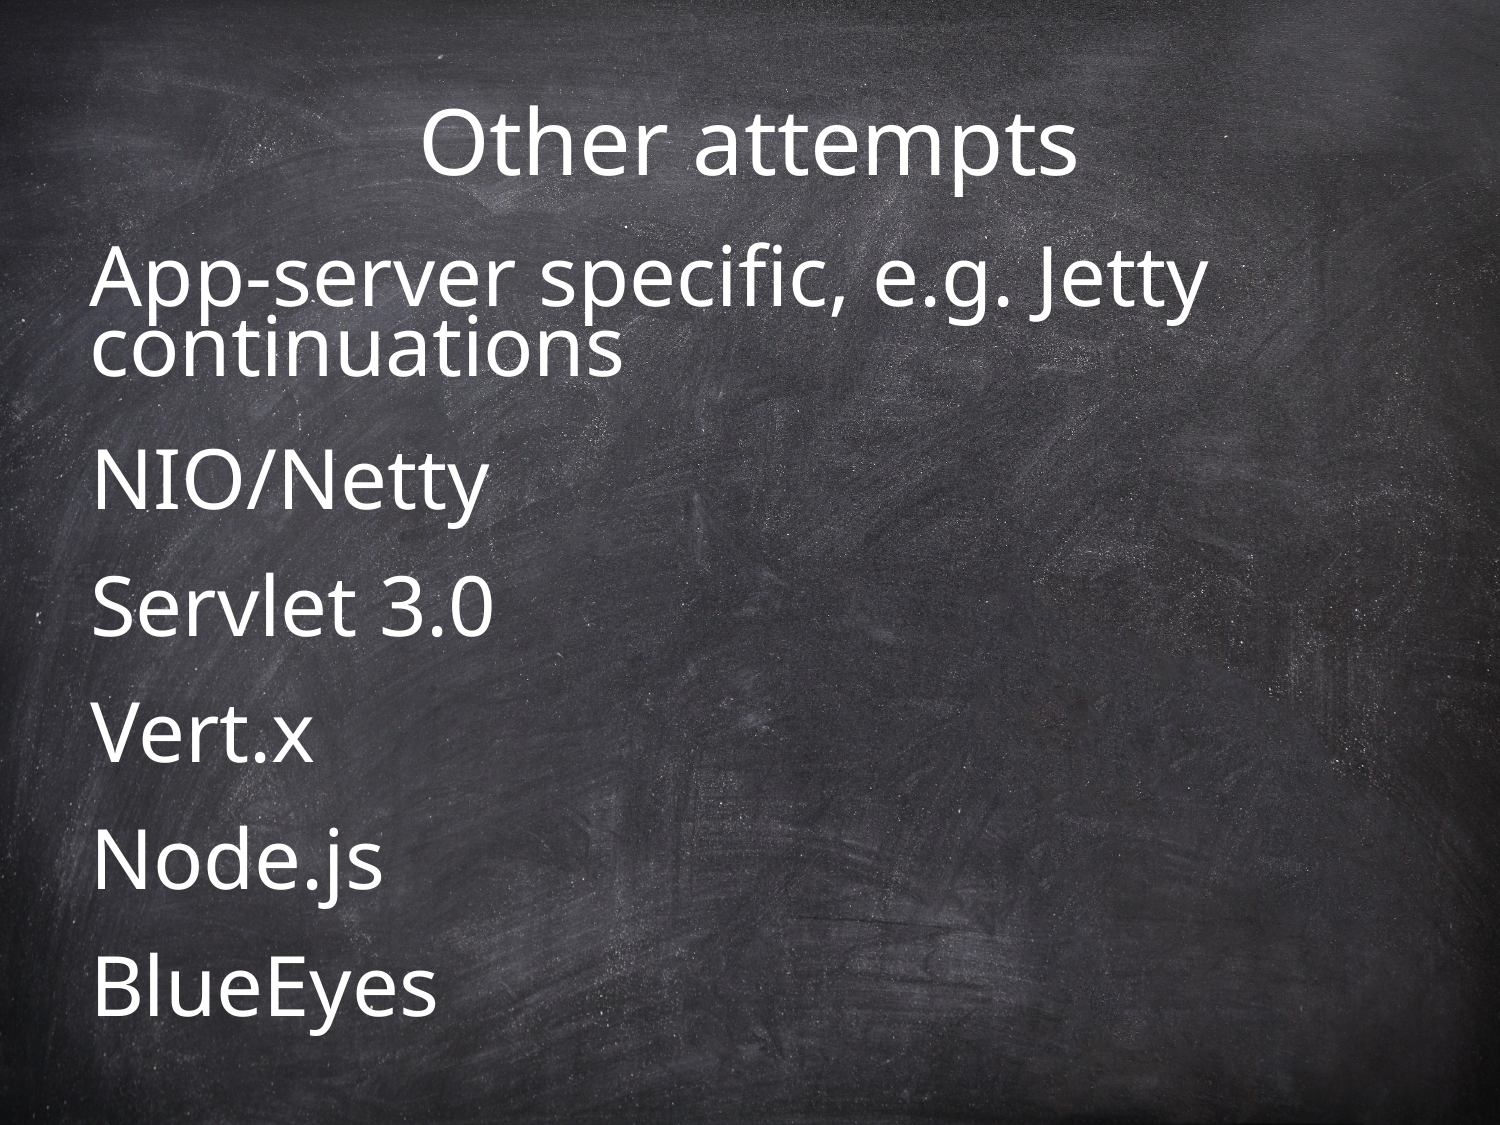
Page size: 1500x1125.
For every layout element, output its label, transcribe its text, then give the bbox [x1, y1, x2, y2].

picture [0, 0, 1500, 1125]
title Other attempts [75, 45, 1425, 233]
list NIO/Netty Servlet 3.0 Vert.x Node.js BlueEyes [75, 444, 1425, 1005]
text_box App-server specific, e.g. Jetty continuations [75, 243, 1434, 399]
